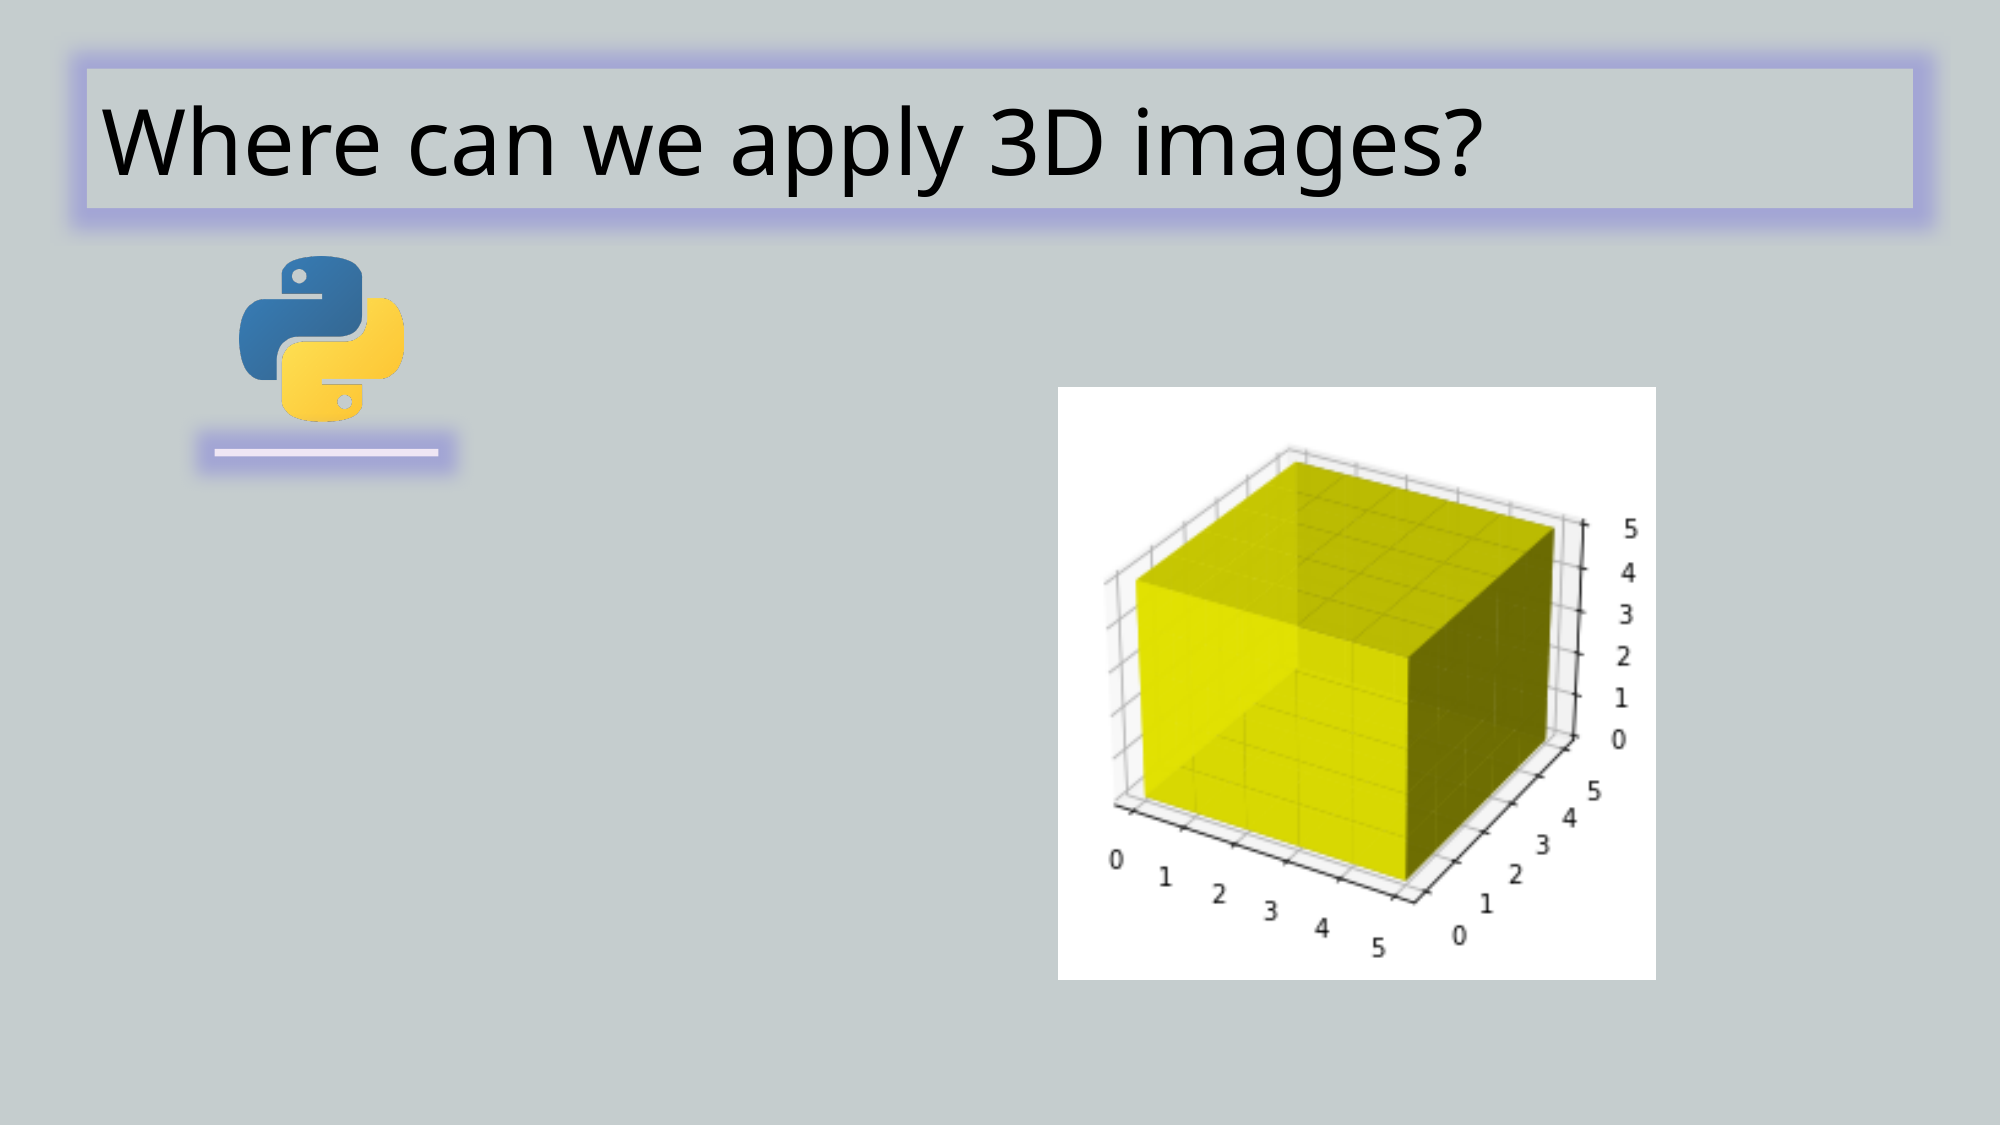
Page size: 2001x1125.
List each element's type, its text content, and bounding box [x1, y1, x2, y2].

text_box [214, 448, 439, 457]
picture [1058, 387, 1656, 980]
text_box Where can we apply 3D images? [86, 68, 1914, 209]
picture [239, 256, 404, 422]
